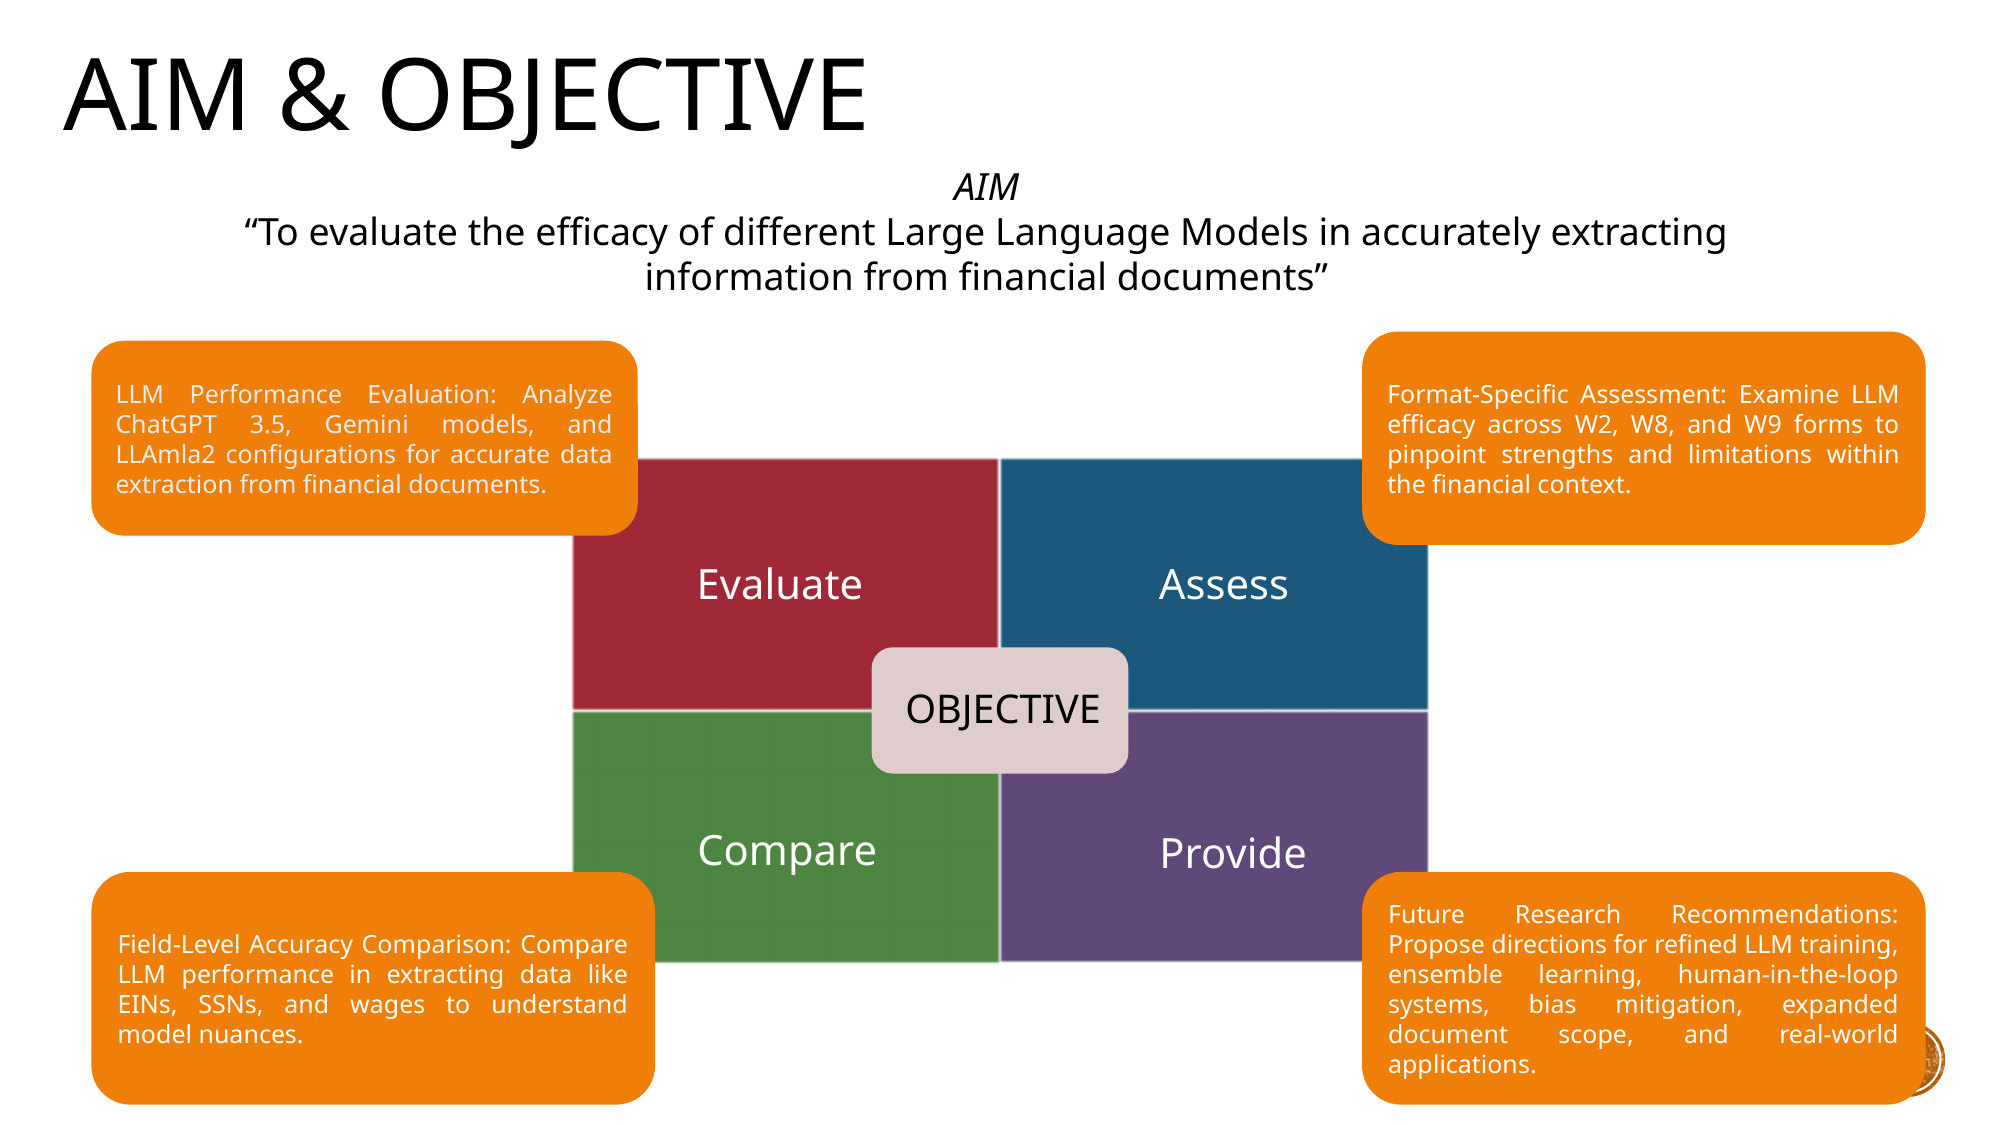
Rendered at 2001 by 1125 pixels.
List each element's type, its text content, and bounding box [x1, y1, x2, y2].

text_box LLM Performance Evaluation: Analyze ChatGPT 3.5, Gemini models, and LLAmla2 configurations for accurate data extraction from financial documents. [91, 340, 638, 536]
text_box Field-Level Accuracy Comparison: Compare LLM performance in extracting data like EINs, SSNs, and wages to understand model nuances. [91, 871, 656, 1105]
text_box Future Research Recommendations: Propose directions for refined LLM training, ensemble learning, human-in-the-loop systems, bias mitigation, expanded document scope, and real-world applications. [1362, 871, 1926, 1105]
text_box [575, 461, 1427, 962]
text_box Format-Specific Assessment: Examine LLM efficacy across W2, W8, and W9 forms to pinpoint strengths and limitations within the financial context. [1362, 331, 1926, 545]
text_box AIM “To evaluate the efficacy of different Large Language Models in accurately extracting information from financial documents” [185, 155, 1788, 396]
title AIM & OBJECTIVE [48, 0, 1772, 160]
